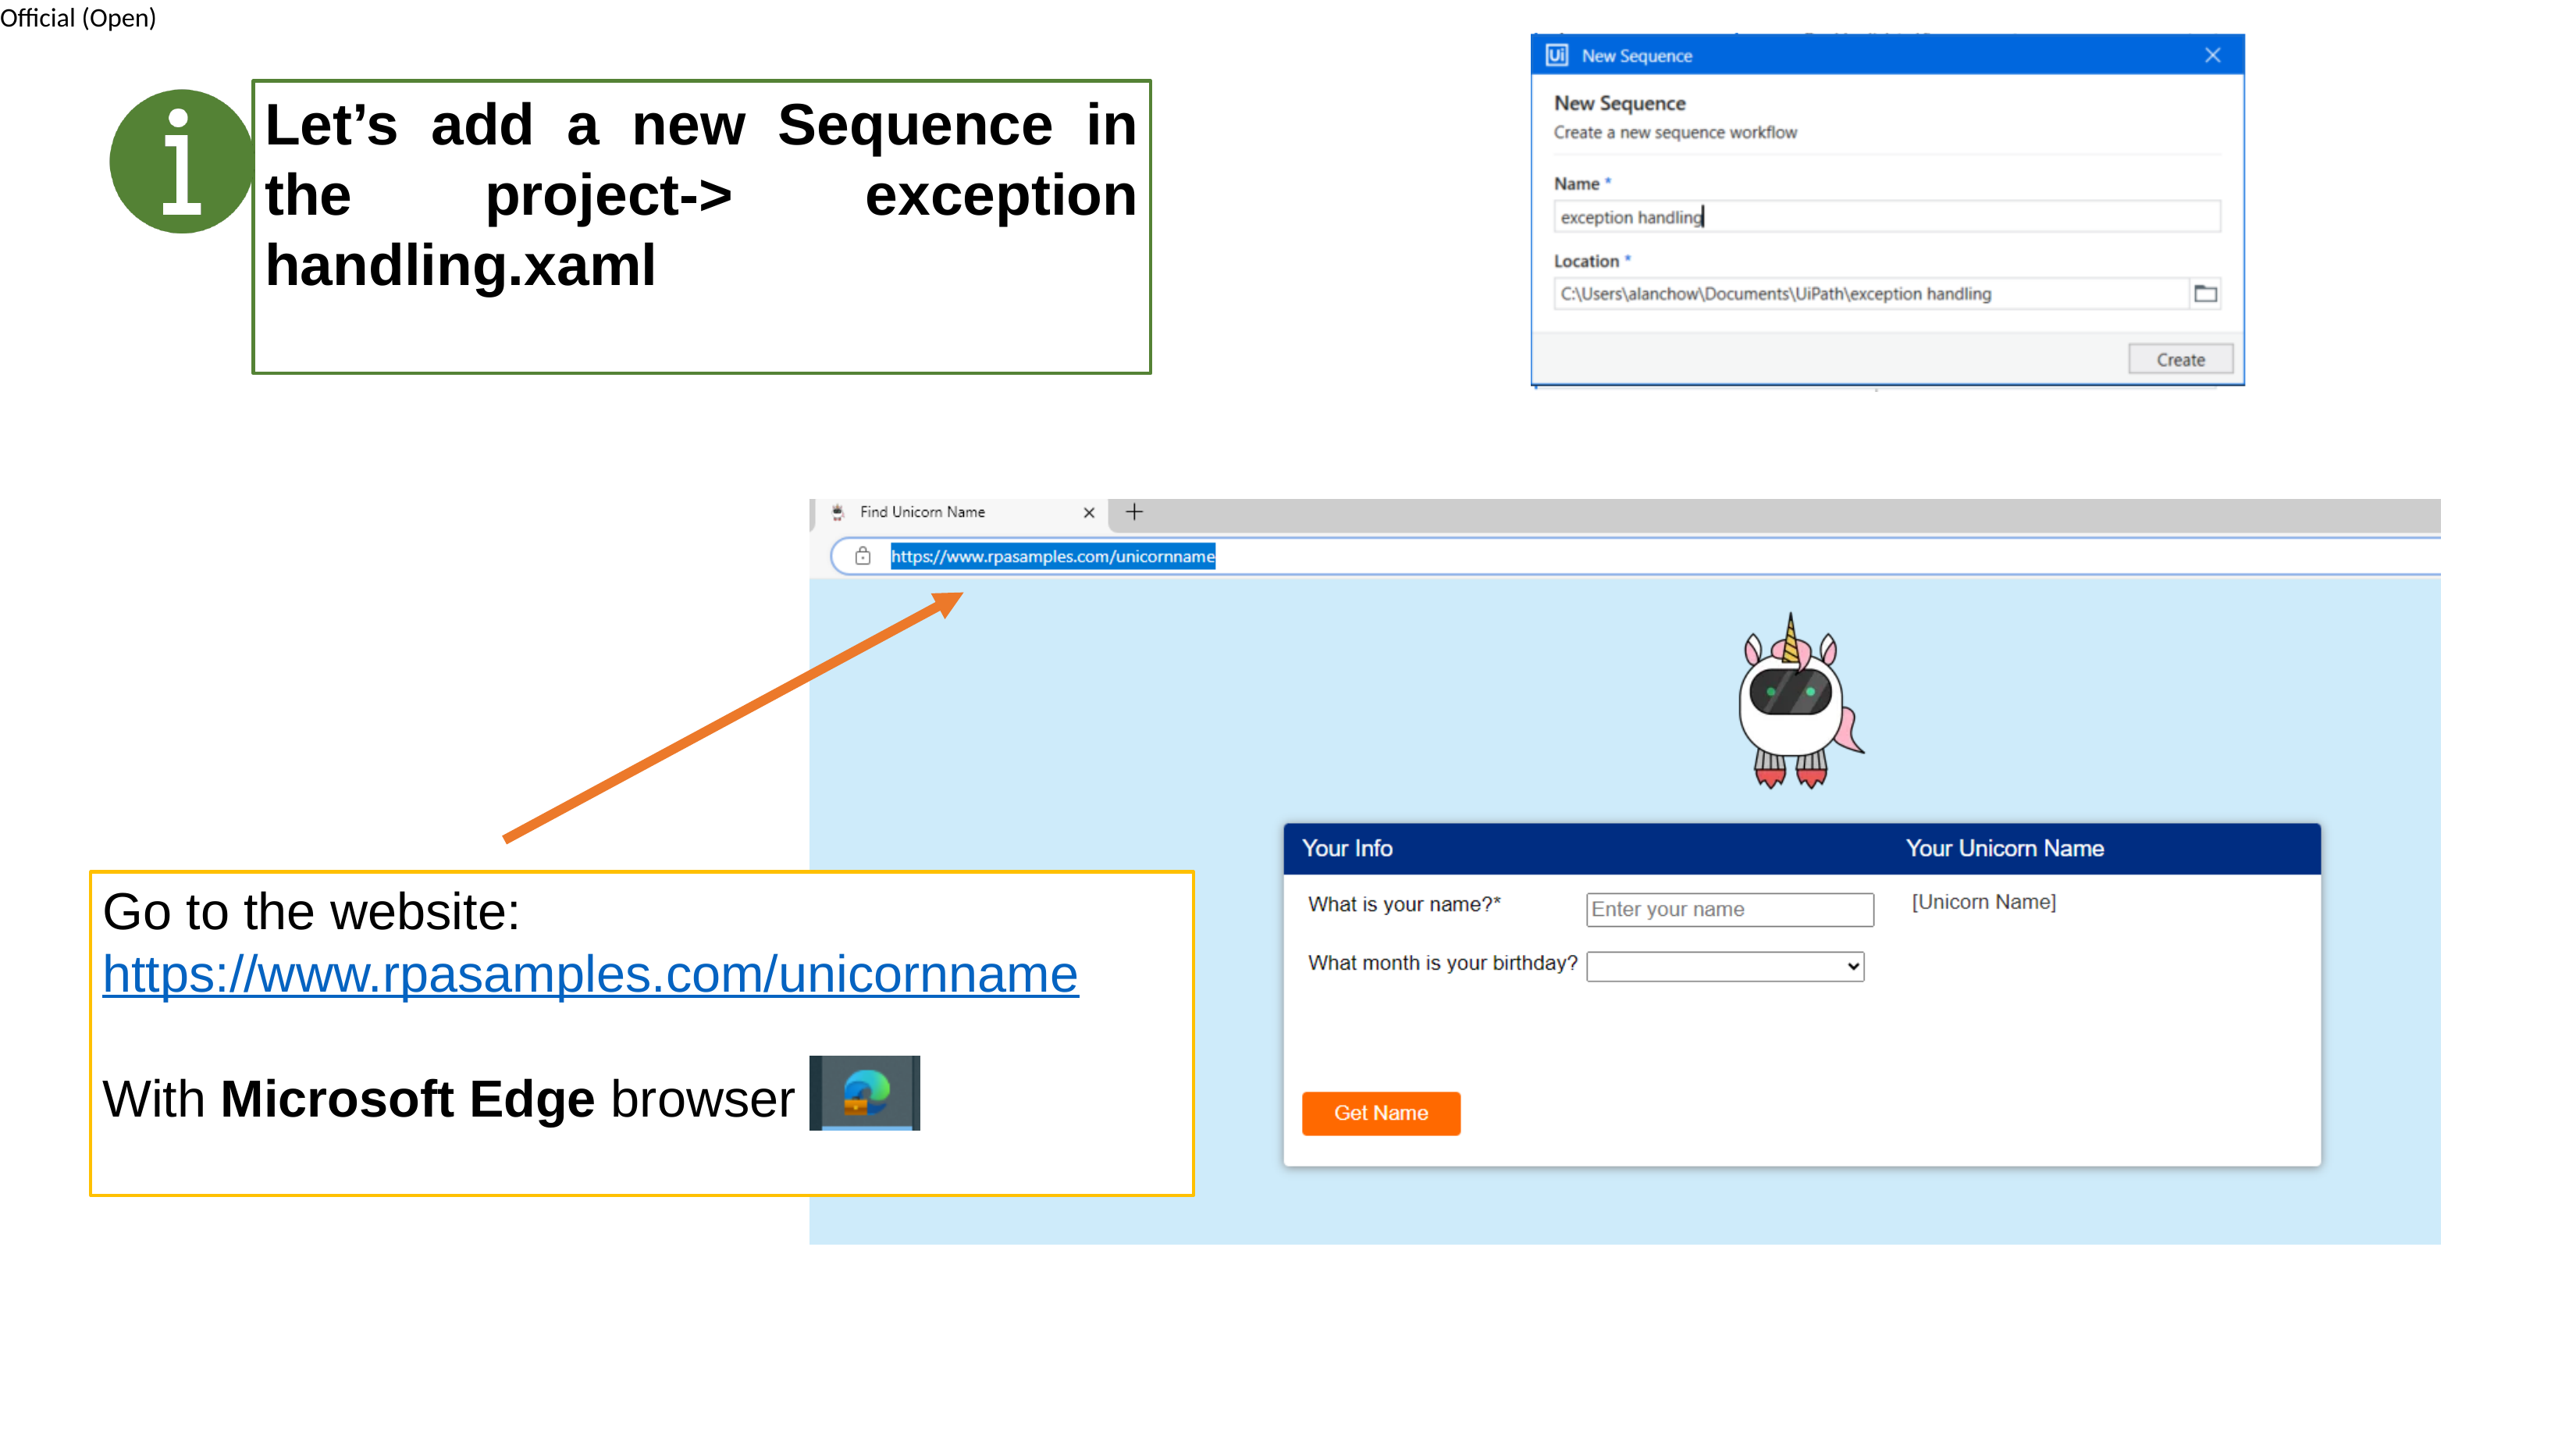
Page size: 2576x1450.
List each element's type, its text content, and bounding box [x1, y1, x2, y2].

text_box Go to the website: https://www.rpasamples.com/unicornname With Microsoft Edge browser [89, 870, 804, 1197]
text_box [503, 592, 964, 841]
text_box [91, 69, 1151, 377]
picture [809, 498, 2442, 1245]
picture [1531, 33, 2250, 392]
